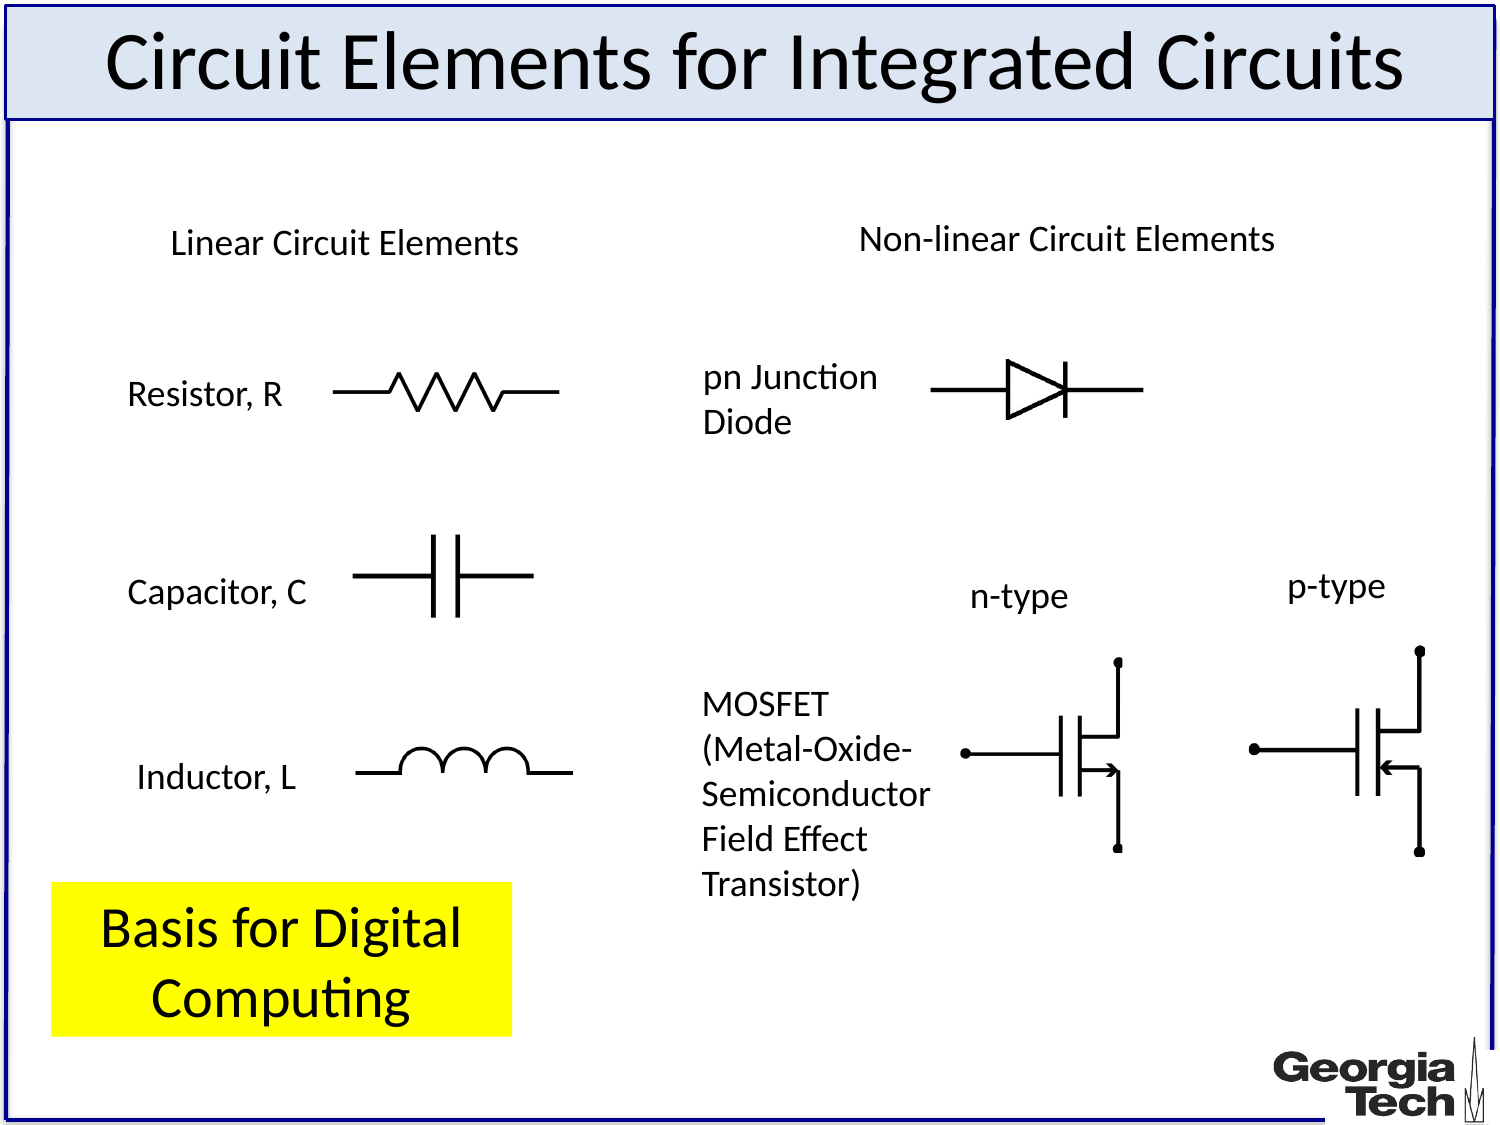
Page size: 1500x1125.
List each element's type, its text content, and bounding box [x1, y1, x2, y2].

text_box Linear Circuit Elements [155, 210, 535, 271]
text_box n-type [954, 563, 1084, 624]
text_box Non-linear Circuit Elements [843, 206, 1291, 267]
text_box Circuit Elements for Integrated Circuits [12, 0, 1500, 138]
picture [350, 722, 579, 780]
text_box Basis for Digital Computing [51, 882, 513, 1037]
picture [1251, 1013, 1500, 1125]
text_box Capacitor, C [112, 559, 323, 619]
picture [350, 532, 536, 621]
picture [1248, 644, 1426, 857]
picture [960, 657, 1123, 853]
text_box p-type [1272, 553, 1402, 614]
text_box MOSFET (Metal-Oxide-Semiconductor Field Effect Transistor) [686, 671, 955, 911]
picture [928, 359, 1145, 421]
text_box Resistor, R [112, 361, 290, 422]
picture [295, 335, 597, 449]
text_box Inductor, L [121, 744, 312, 805]
text_box pn Junction Diode [688, 344, 894, 450]
